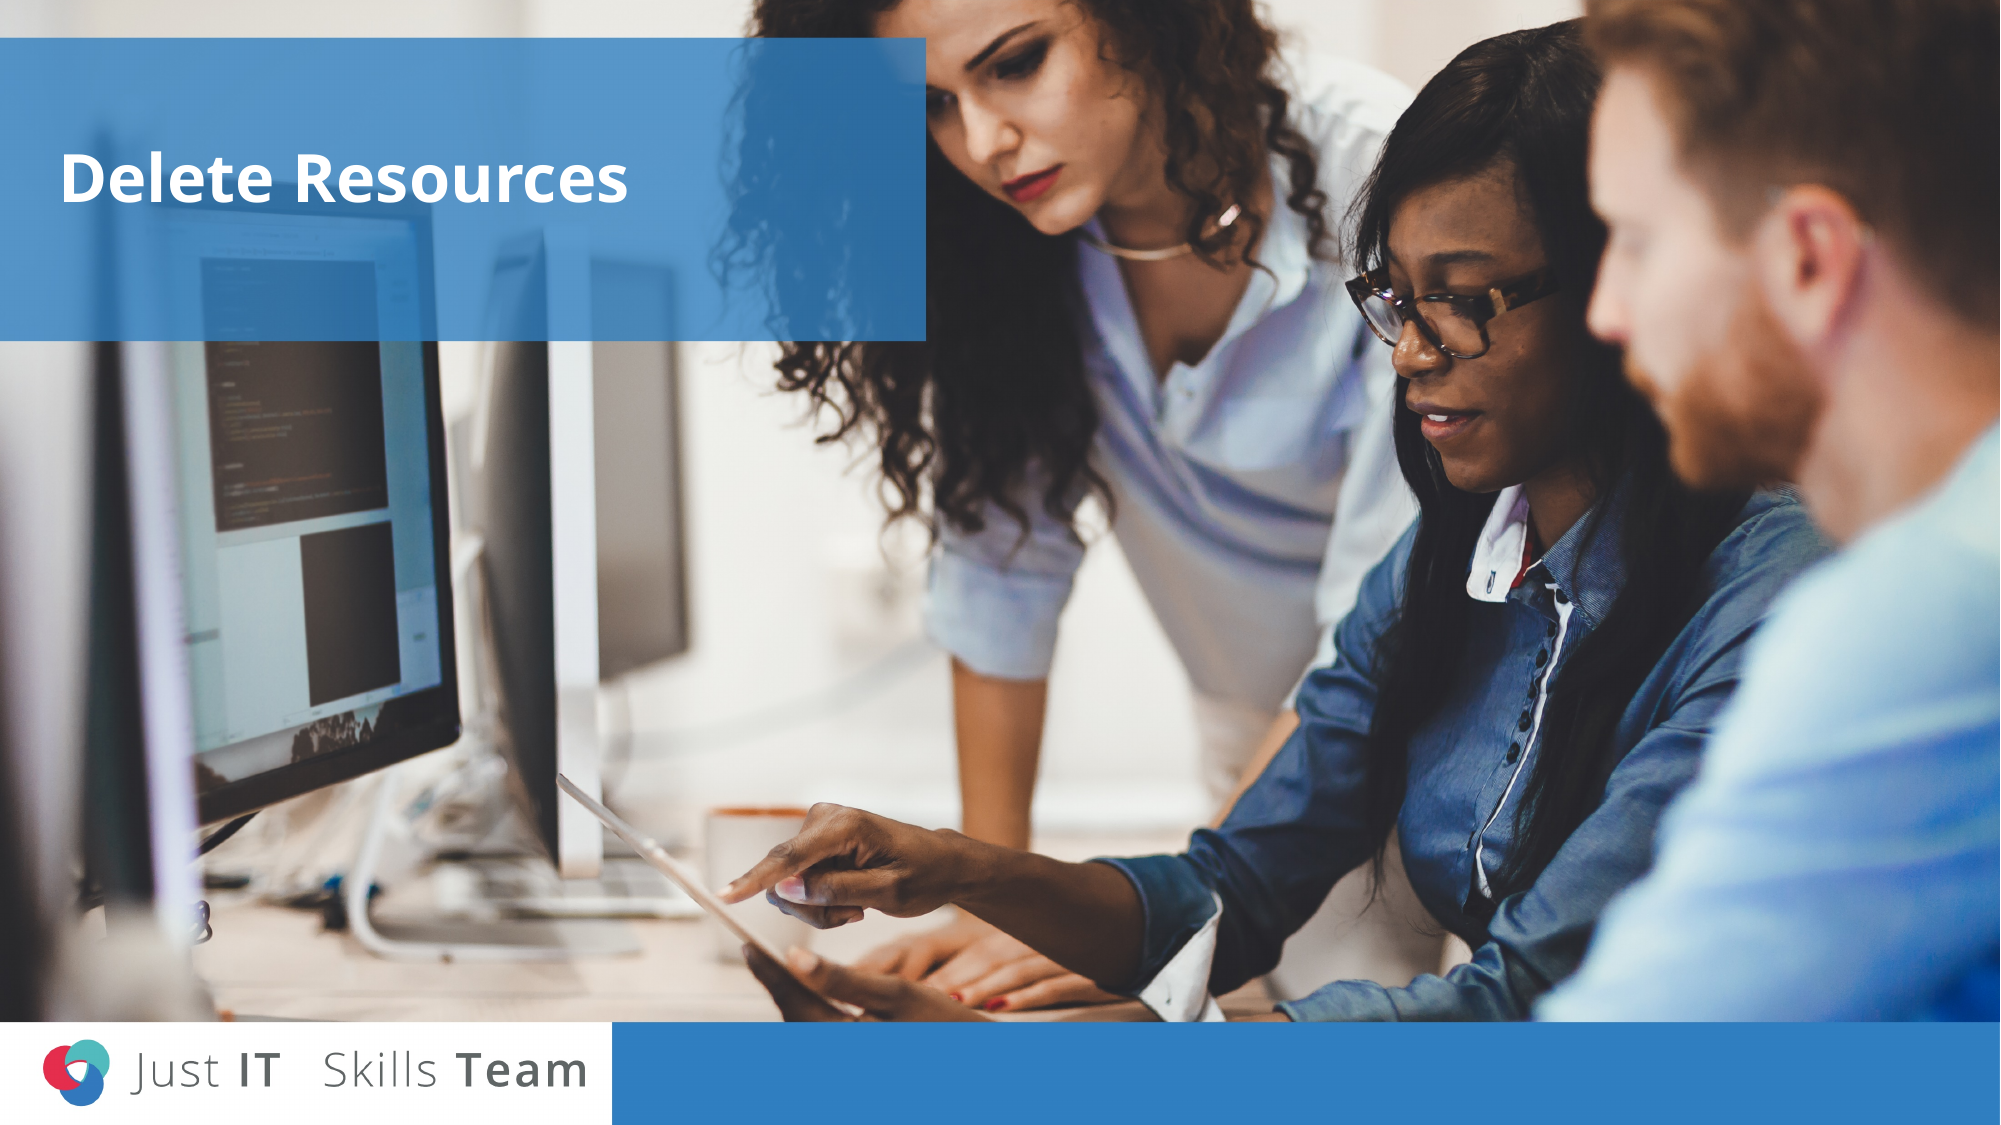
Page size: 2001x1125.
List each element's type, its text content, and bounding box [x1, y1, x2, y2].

picture [0, 0, 2000, 1125]
title Delete Resources [43, 74, 880, 288]
